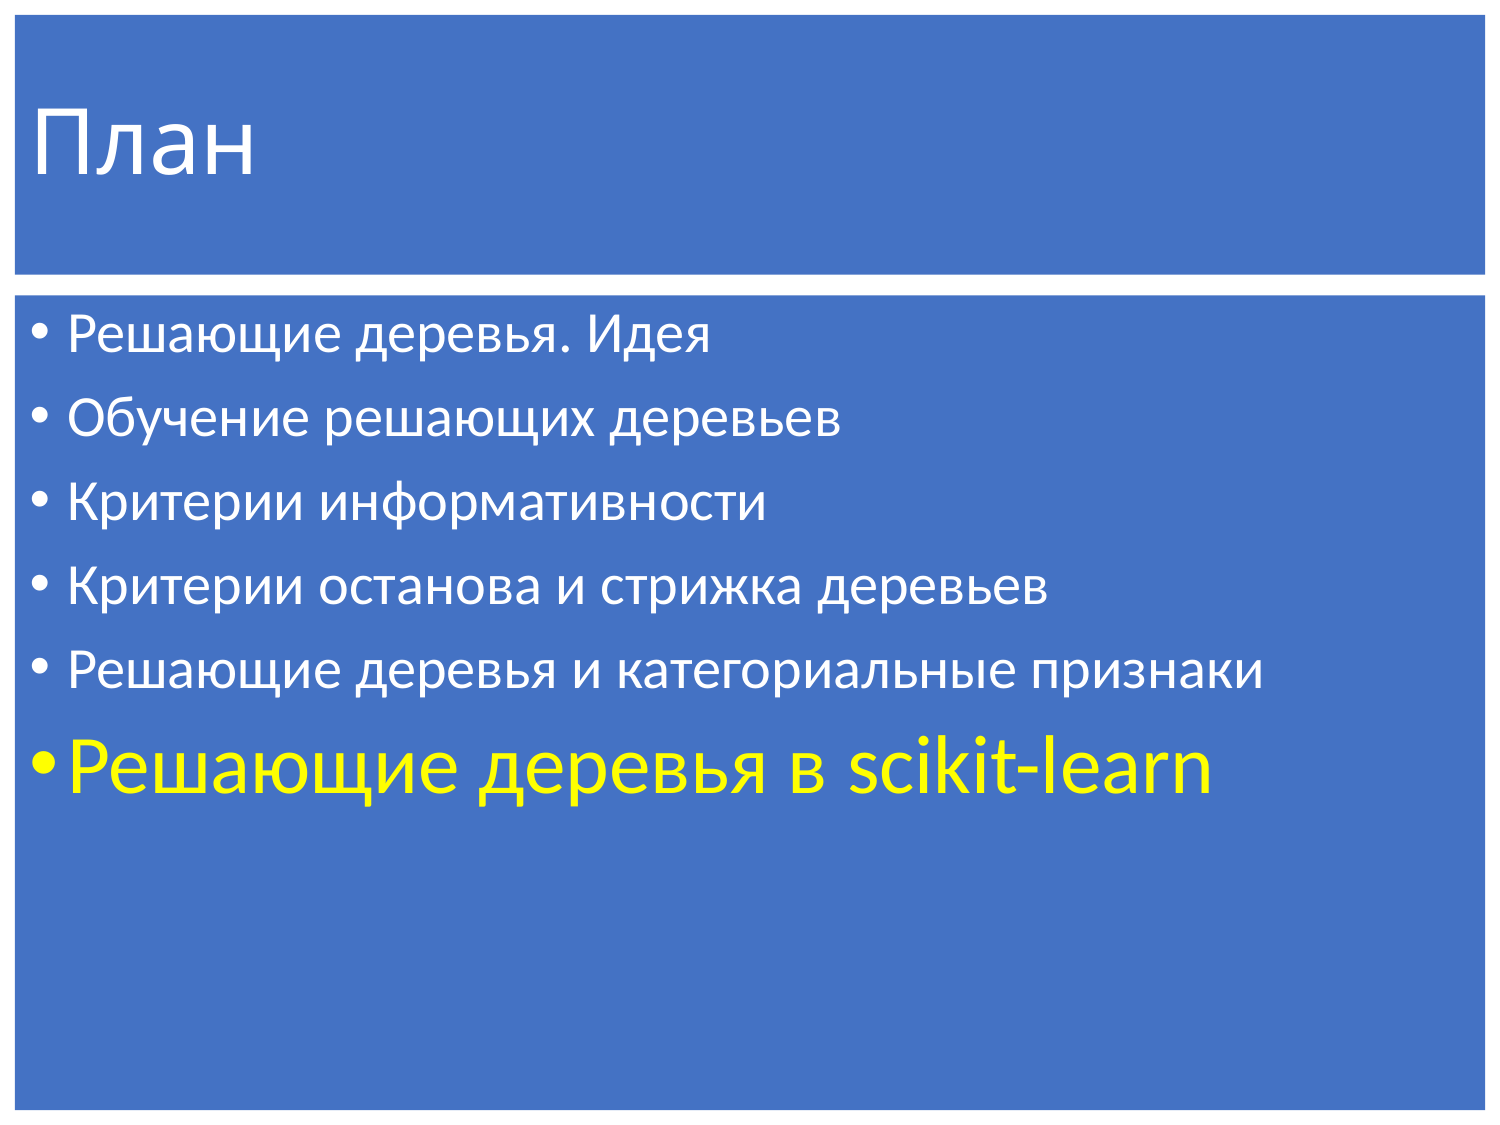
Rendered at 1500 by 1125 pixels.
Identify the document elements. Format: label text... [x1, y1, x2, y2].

title План [14, 14, 1486, 275]
list Решающие деревья. Идея Обучение решающих деревьев Критерии информативности Критерии останова и стрижка деревьев Решающие деревья и категориальные признаки Решающие деревья в scikit-learn [14, 295, 1486, 1111]
